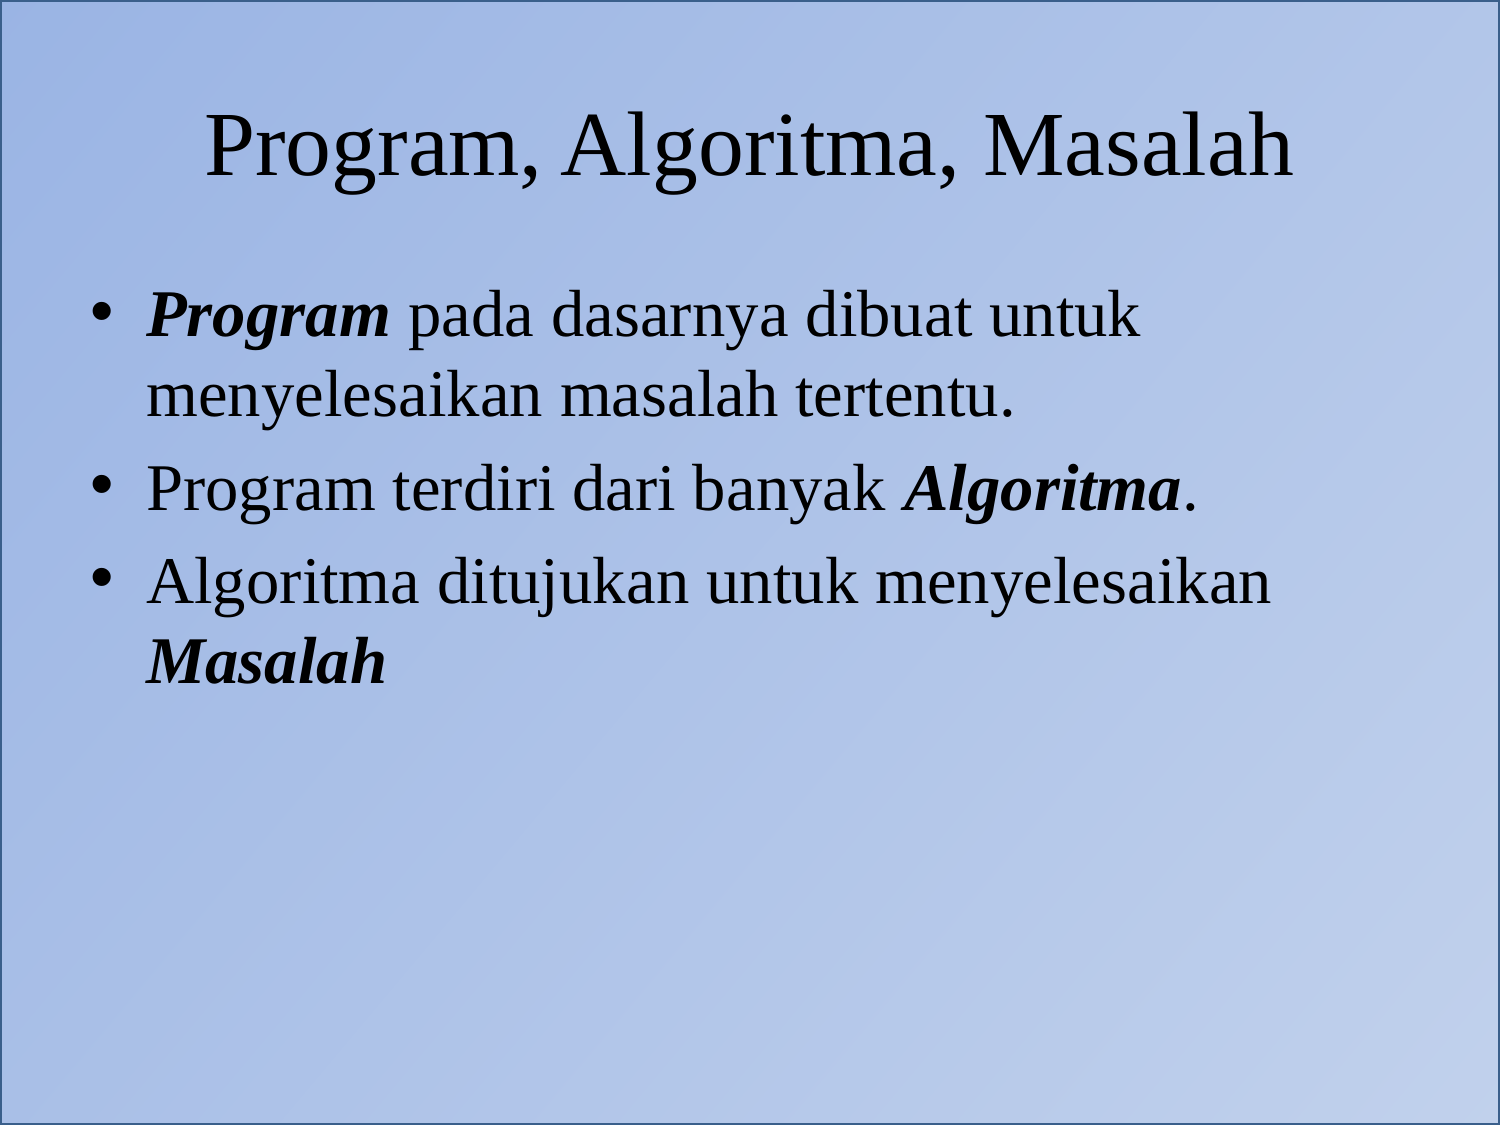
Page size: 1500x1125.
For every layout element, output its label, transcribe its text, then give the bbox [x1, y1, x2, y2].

title Program, Algoritma, Masalah [75, 45, 1425, 233]
list Program pada dasarnya dibuat untuk menyelesaikan masalah tertentu. Program terdiri dari banyak Algoritma. Algoritma ditujukan untuk menyelesaikan Masalah [75, 262, 1425, 1005]
